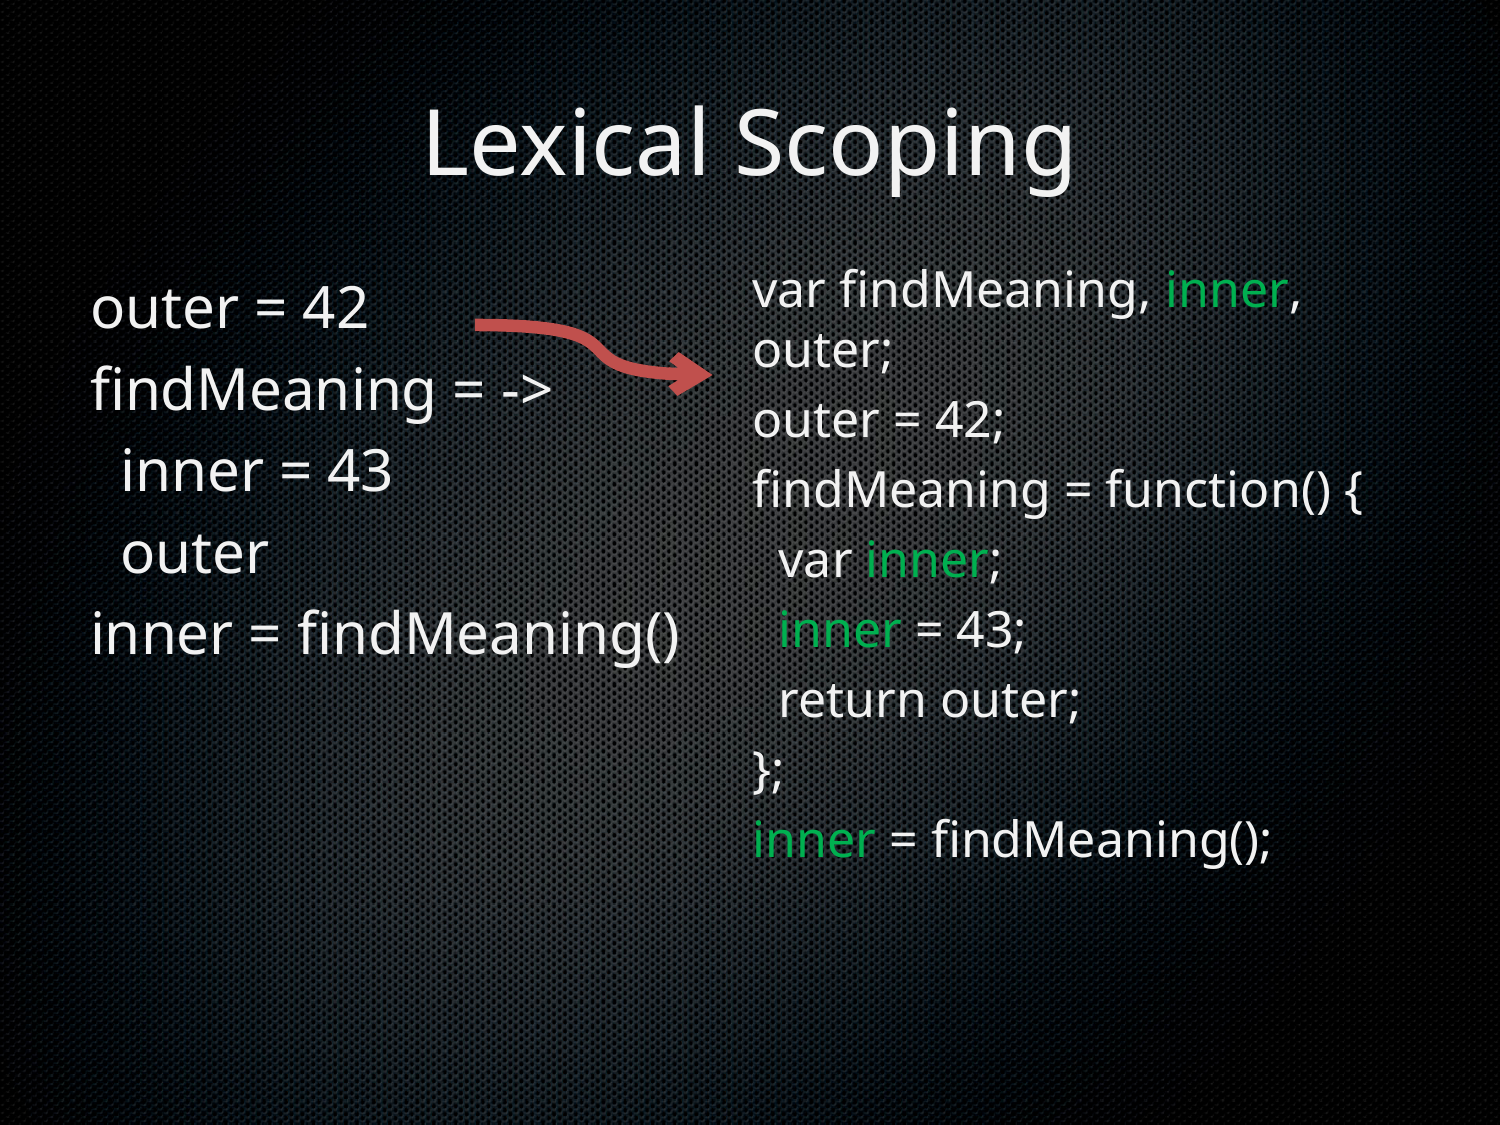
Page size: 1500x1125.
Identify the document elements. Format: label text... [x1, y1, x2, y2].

list outer = 42 findMeaning = -> inner = 43 outer inner = findMeaning() [75, 262, 737, 650]
picture [0, 0, 1500, 1125]
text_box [474, 324, 713, 376]
title Lexical Scoping [75, 45, 1425, 233]
list var findMeaning, inner, outer; outer = 42; findMeaning = function() { var inner; inner = 43; return outer; }; inner = findMeaning(); [737, 249, 1413, 1038]
